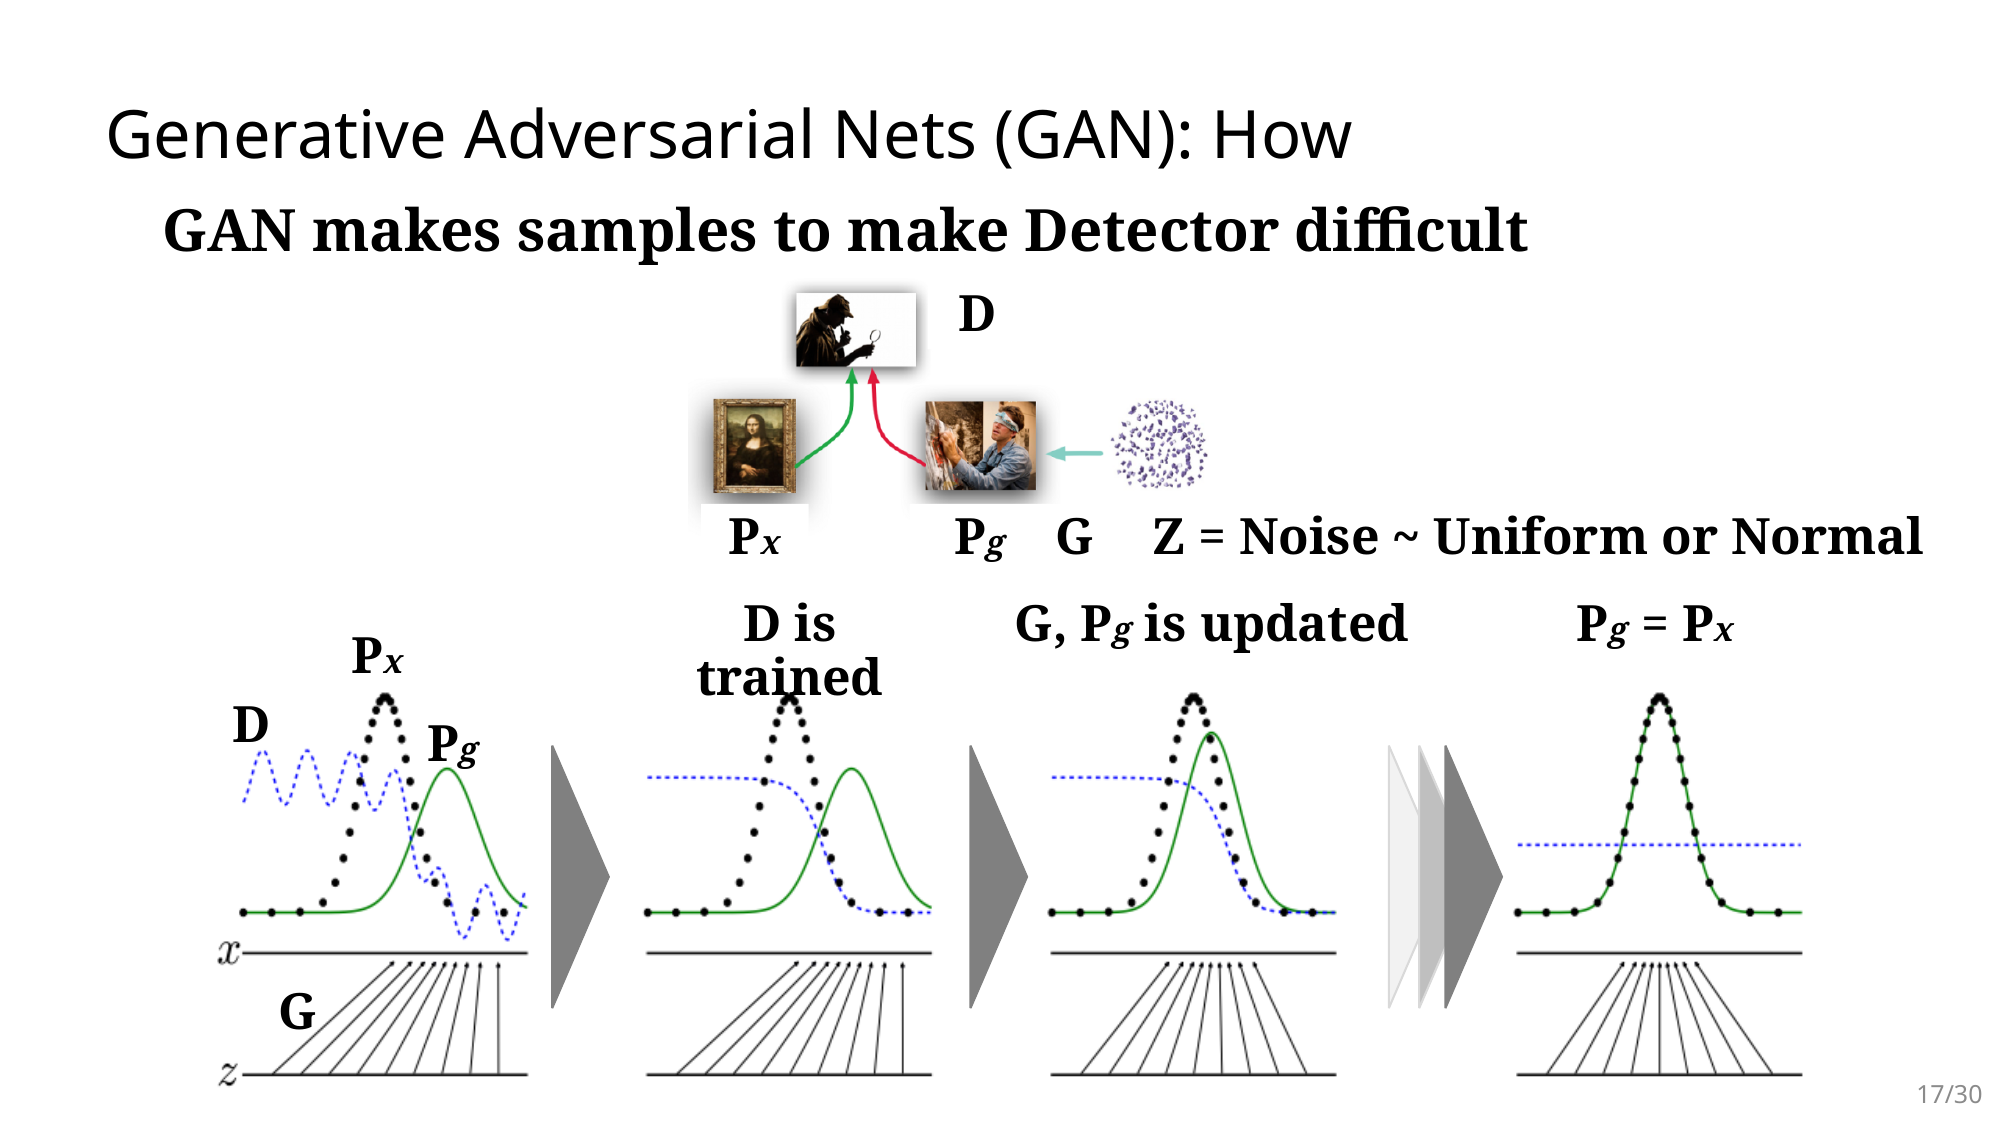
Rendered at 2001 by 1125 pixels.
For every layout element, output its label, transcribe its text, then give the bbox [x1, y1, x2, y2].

text_box G, Pg is updated [987, 590, 1437, 660]
picture [152, 660, 1848, 1106]
text_box GAN makes samples to make Detector difficult [147, 194, 1803, 272]
text_box D is trained [631, 590, 949, 660]
text_box Generative Adversarial Nets (GAN): How [90, 93, 1663, 180]
text_box Pg = Px [1475, 590, 1836, 660]
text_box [688, 277, 1973, 574]
text_box Px [278, 622, 477, 660]
slide_number 17/30 [1547, 1065, 1998, 1125]
